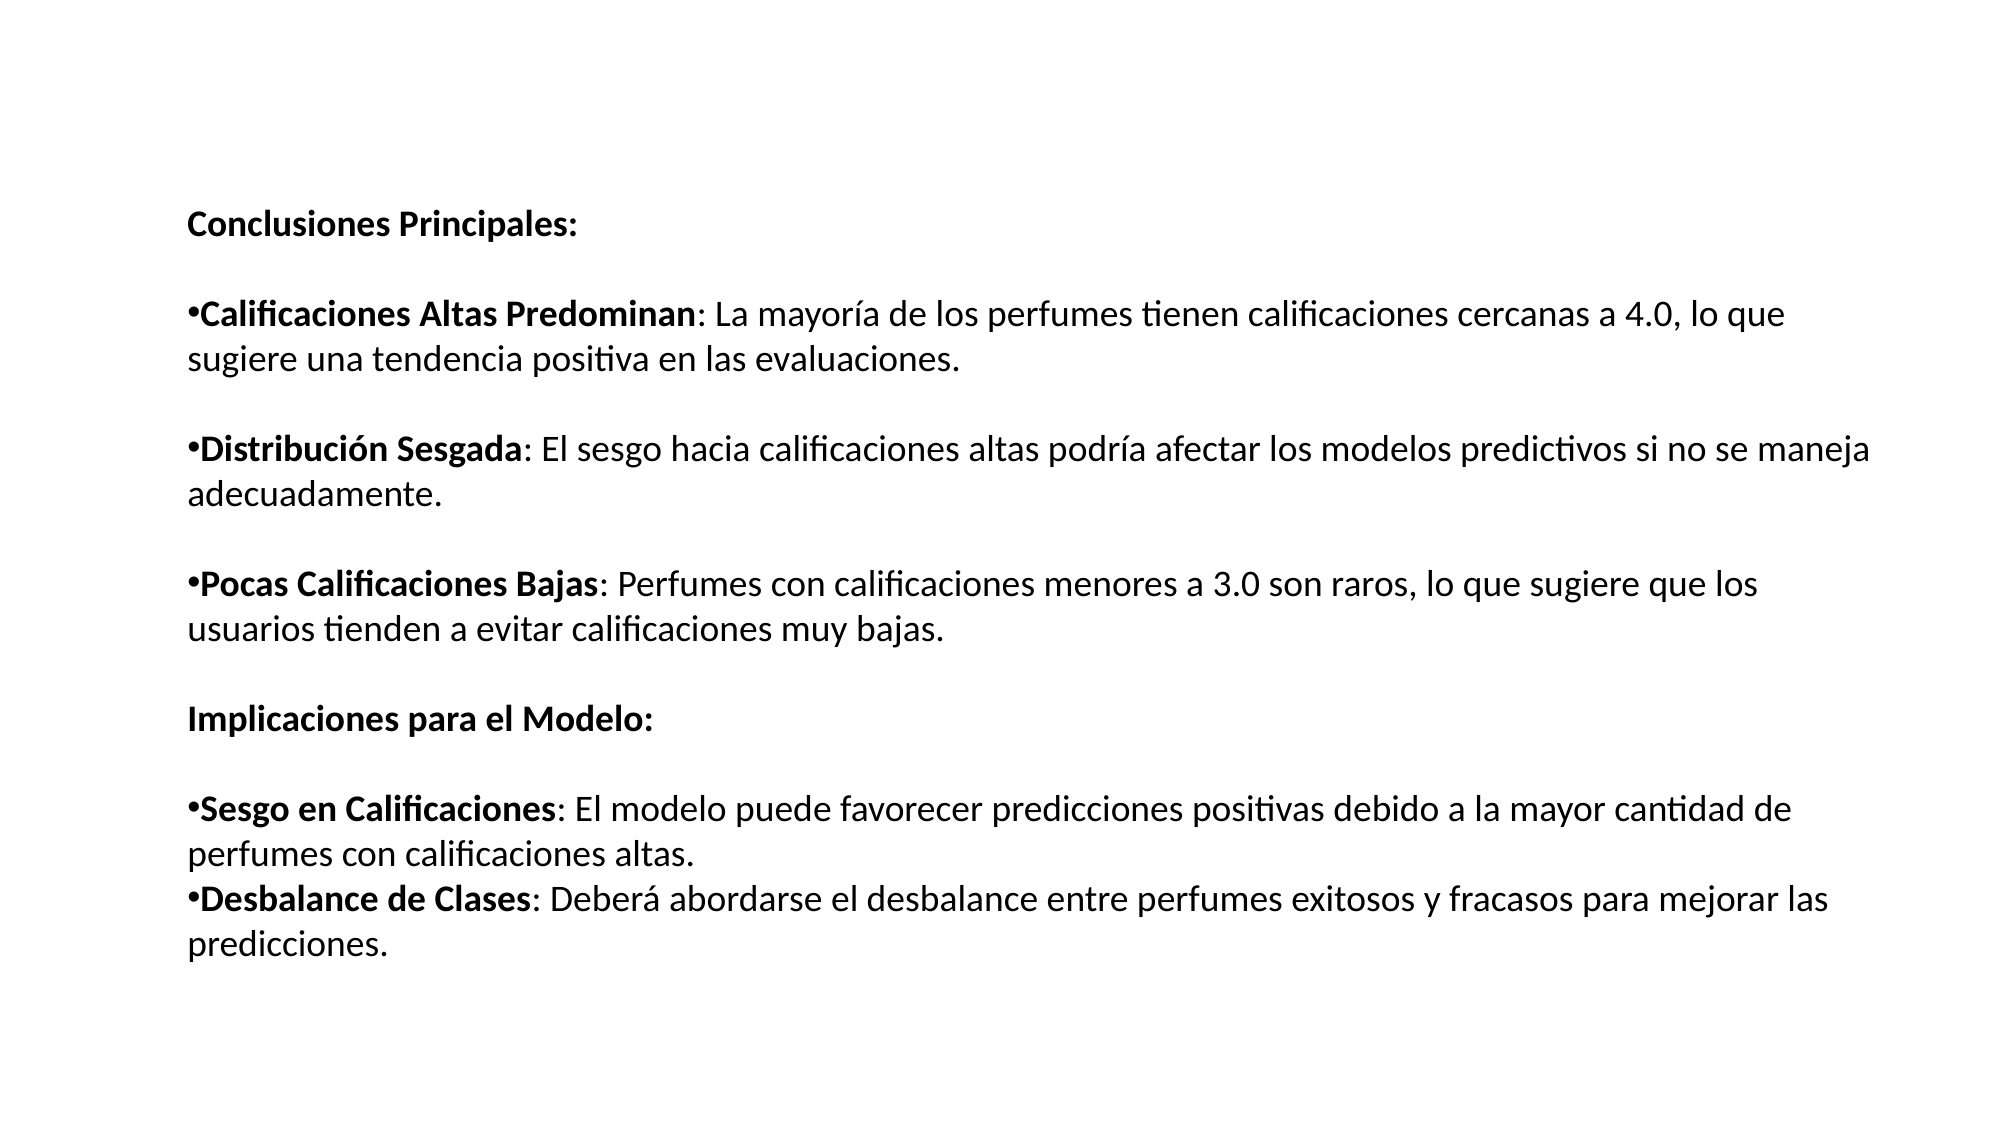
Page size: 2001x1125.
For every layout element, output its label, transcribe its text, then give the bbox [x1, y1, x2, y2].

text_box Conclusiones Principales: Calificaciones Altas Predominan: La mayoría de los perfumes tienen calificaciones cercanas a 4.0, lo que sugiere una tendencia positiva en las evaluaciones. Distribución Sesgada: El sesgo hacia calificaciones altas podría afectar los modelos predictivos si no se maneja adecuadamente. Pocas Calificaciones Bajas: Perfumes con calificaciones menores a 3.0 son raros, lo que sugiere que los usuarios tienden a evitar calificaciones muy bajas. Implicaciones para el Modelo: Sesgo en Calificaciones: El modelo puede favorecer predicciones positivas debido a la mayor cantidad de perfumes con calificaciones altas. Desbalance de Clases: Deberá abordarse el desbalance entre perfumes exitosos y fracasos para mejorar las predicciones. [172, 191, 1893, 972]
